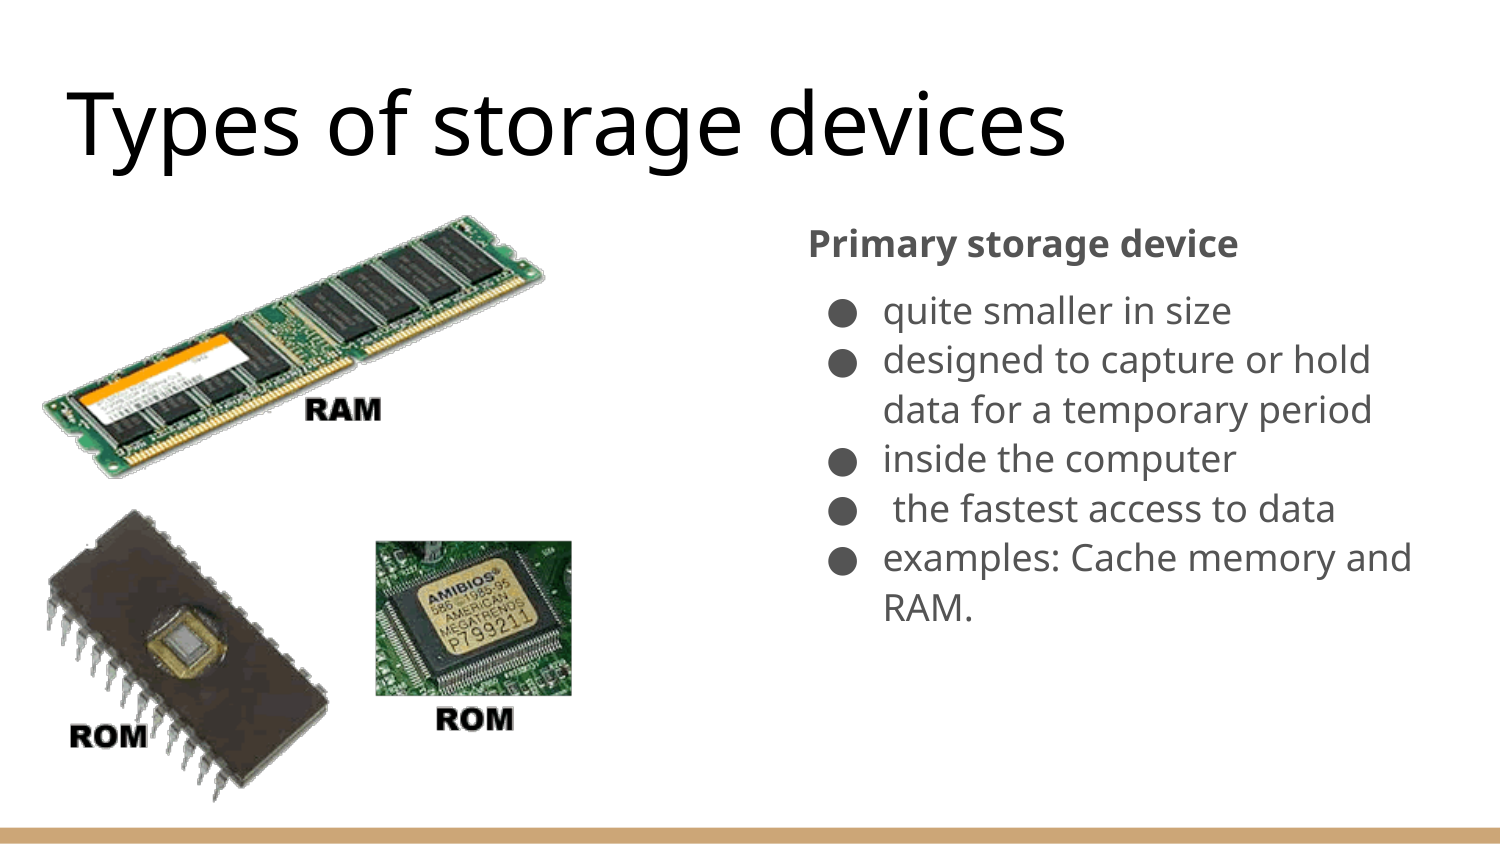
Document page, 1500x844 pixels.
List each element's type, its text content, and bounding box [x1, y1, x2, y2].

list Primary storage device quite smaller in size designed to capture or hold data for a temporary period inside the computer the fastest access to data examples: Cache memory and RAM. [792, 200, 1449, 752]
title Types of storage devices [51, 51, 1449, 189]
picture [24, 212, 601, 805]
